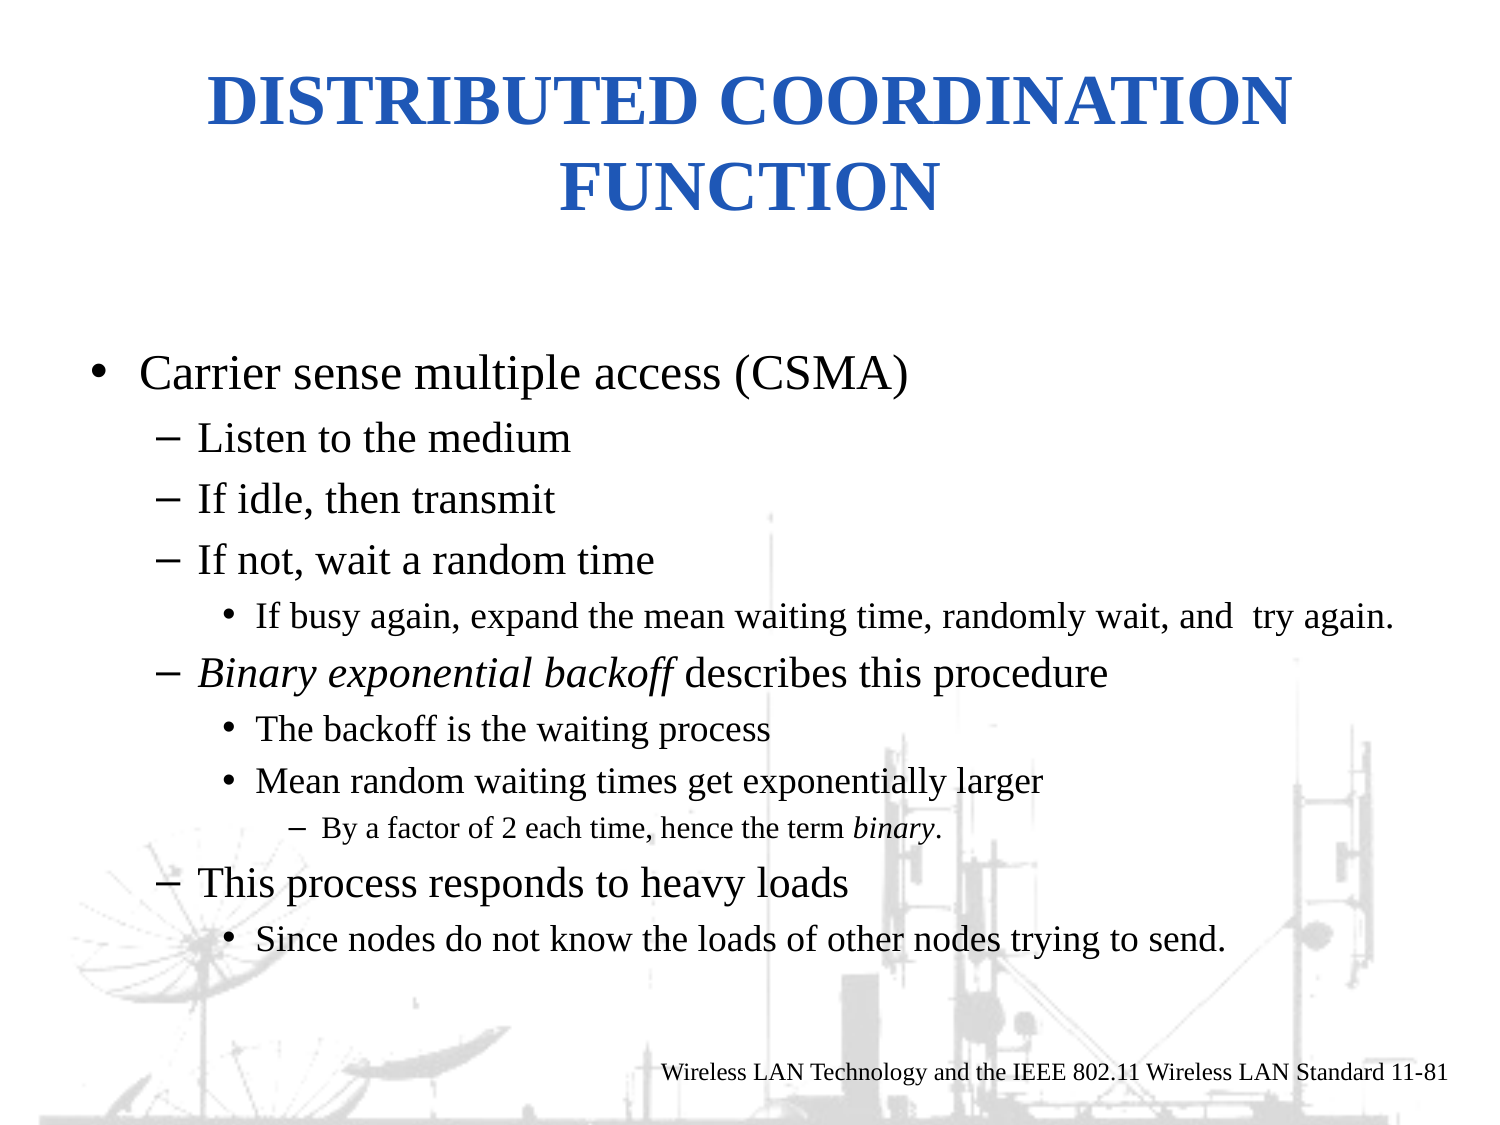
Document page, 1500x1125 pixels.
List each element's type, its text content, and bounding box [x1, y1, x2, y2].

list Carrier sense multiple access (CSMA) Listen to the medium If idle, then transmit If not, wait a random time If busy again, expand the mean waiting time, randomly wait, and try again. Binary exponential backoff describes this procedure The backoff is the waiting process Mean random waiting times get exponentially larger By a factor of 2 each time, hence the term binary. This process responds to heavy loads Since nodes do not know the loads of other nodes trying to send. [75, 262, 1425, 1005]
title Distributed coordination function [75, 45, 1425, 233]
slide_number Wireless LAN Technology and the IEEE 802.11 Wireless LAN Standard 11-81 [628, 1040, 1464, 1101]
